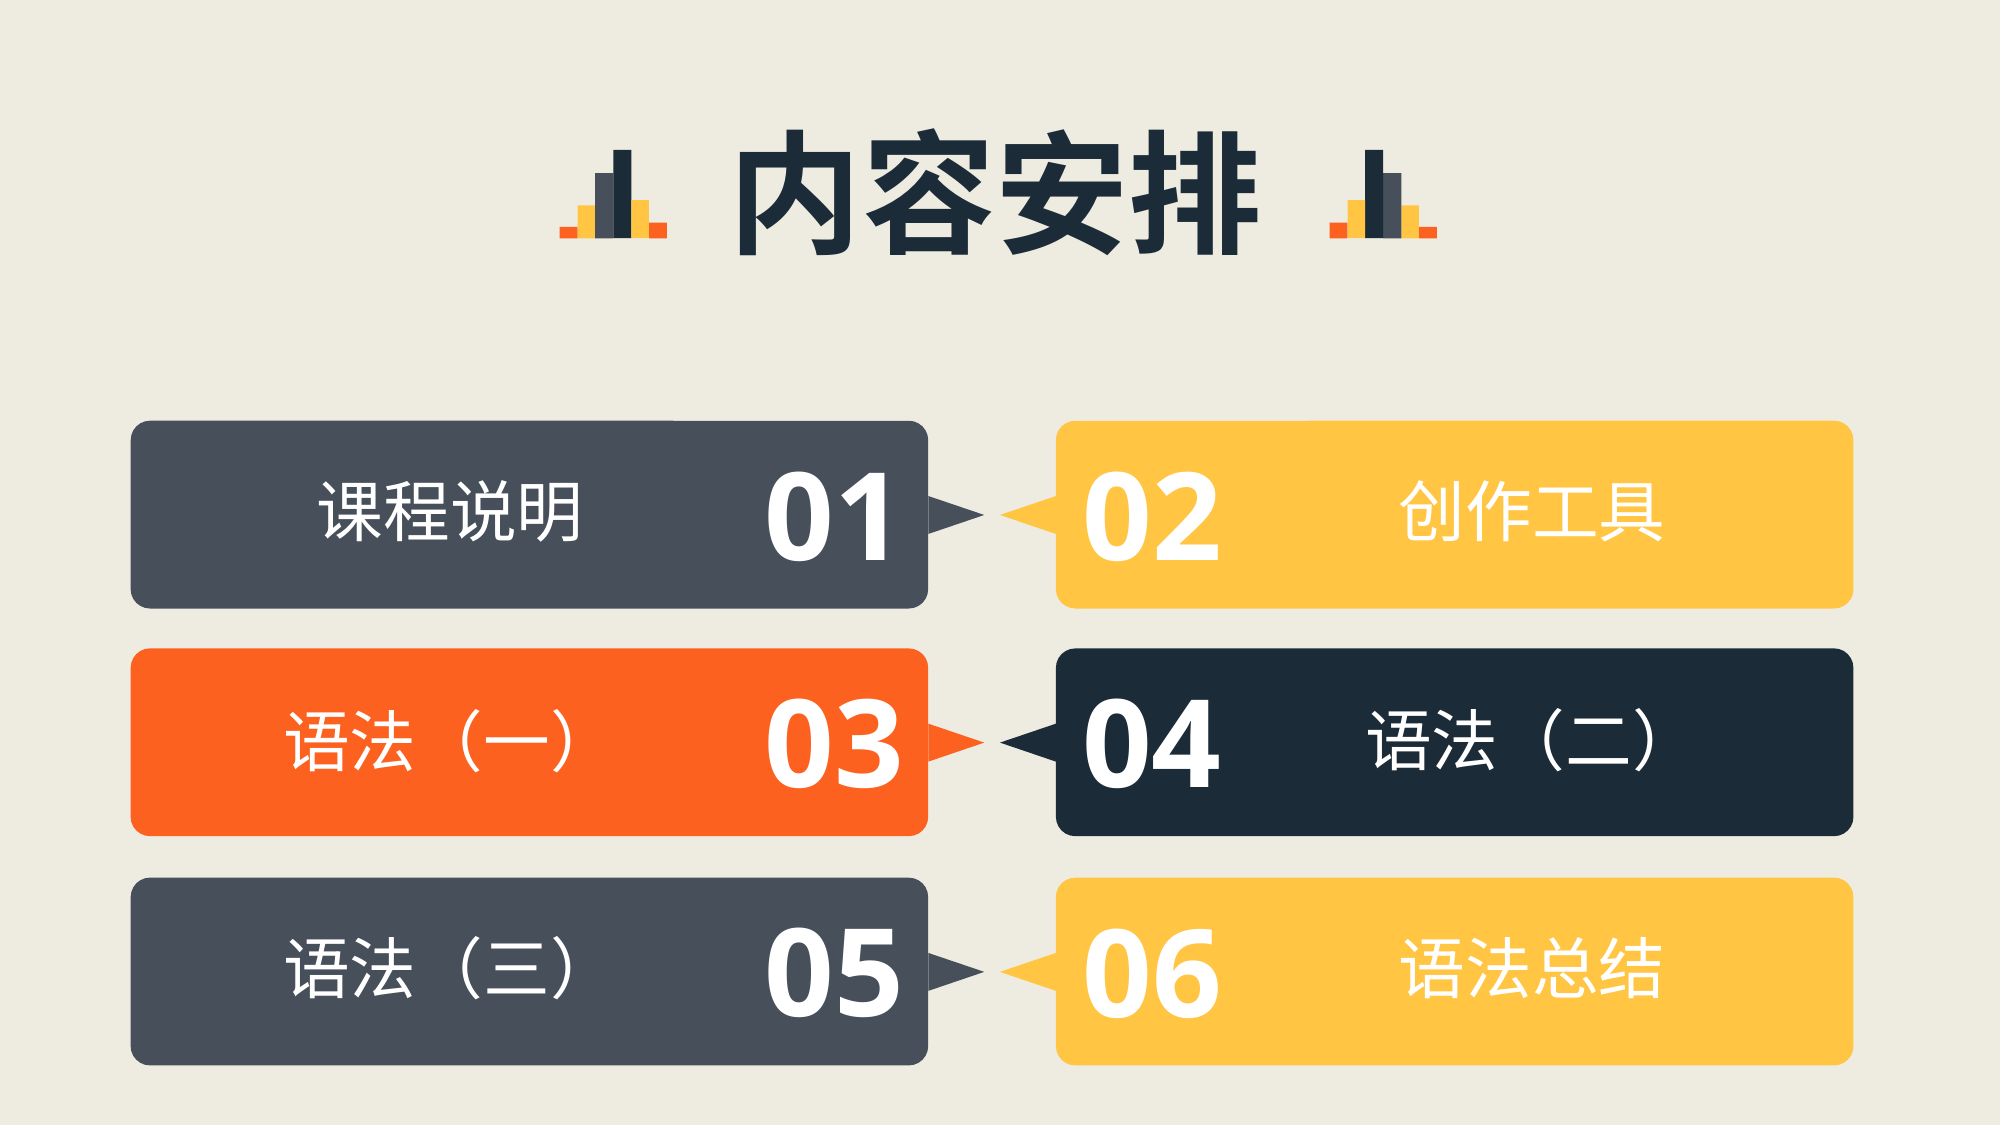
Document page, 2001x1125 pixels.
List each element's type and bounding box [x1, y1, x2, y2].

text_box [130, 420, 985, 609]
text_box [999, 877, 1854, 1066]
text_box [130, 877, 985, 1066]
text_box [999, 420, 1854, 609]
text_box [999, 648, 1854, 837]
text_box [130, 648, 985, 837]
text_box [559, 102, 1438, 281]
